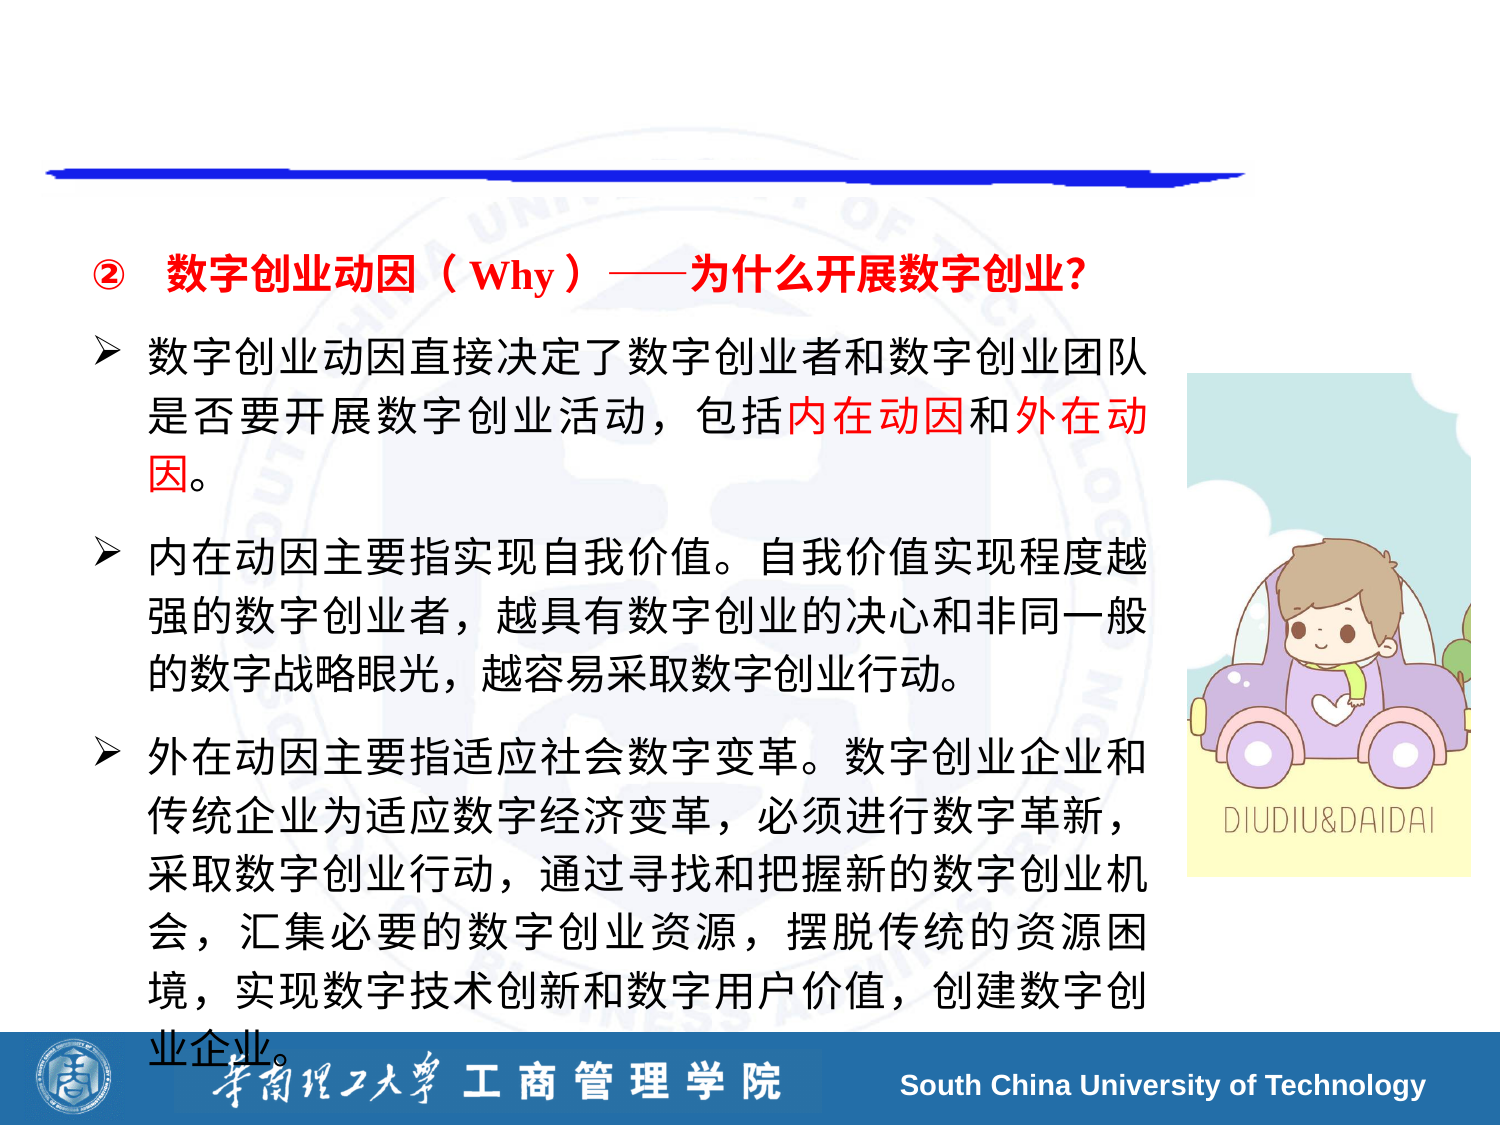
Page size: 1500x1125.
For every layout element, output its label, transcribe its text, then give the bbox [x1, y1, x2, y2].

text_box 数字创业动因（Why）——为什么开展数字创业？ 数字创业动因直接决定了数字创业者和数字创业团队是否要开展数字创业活动，包括内在动因和外在动因。 内在动因主要指实现自我价值。自我价值实现程度越强的数字创业者，越具有数字创业的决心和非同一般的数字战略眼光，越容易采取数字创业行动。 外在动因主要指适应社会数字变革。数字创业企业和传统企业为适应数字经济变革，必须进行数字革新，采取数字创业行动，通过寻找和把握新的数字创业机会，汇集必要的数字创业资源，摆脱传统的资源困境，实现数字技术创新和数字用户价值，创建数字创业企业。 [76, 231, 1164, 976]
picture [1186, 373, 1471, 877]
text_box South China University of Technology [826, 1058, 1500, 1125]
picture [0, 105, 1500, 1125]
